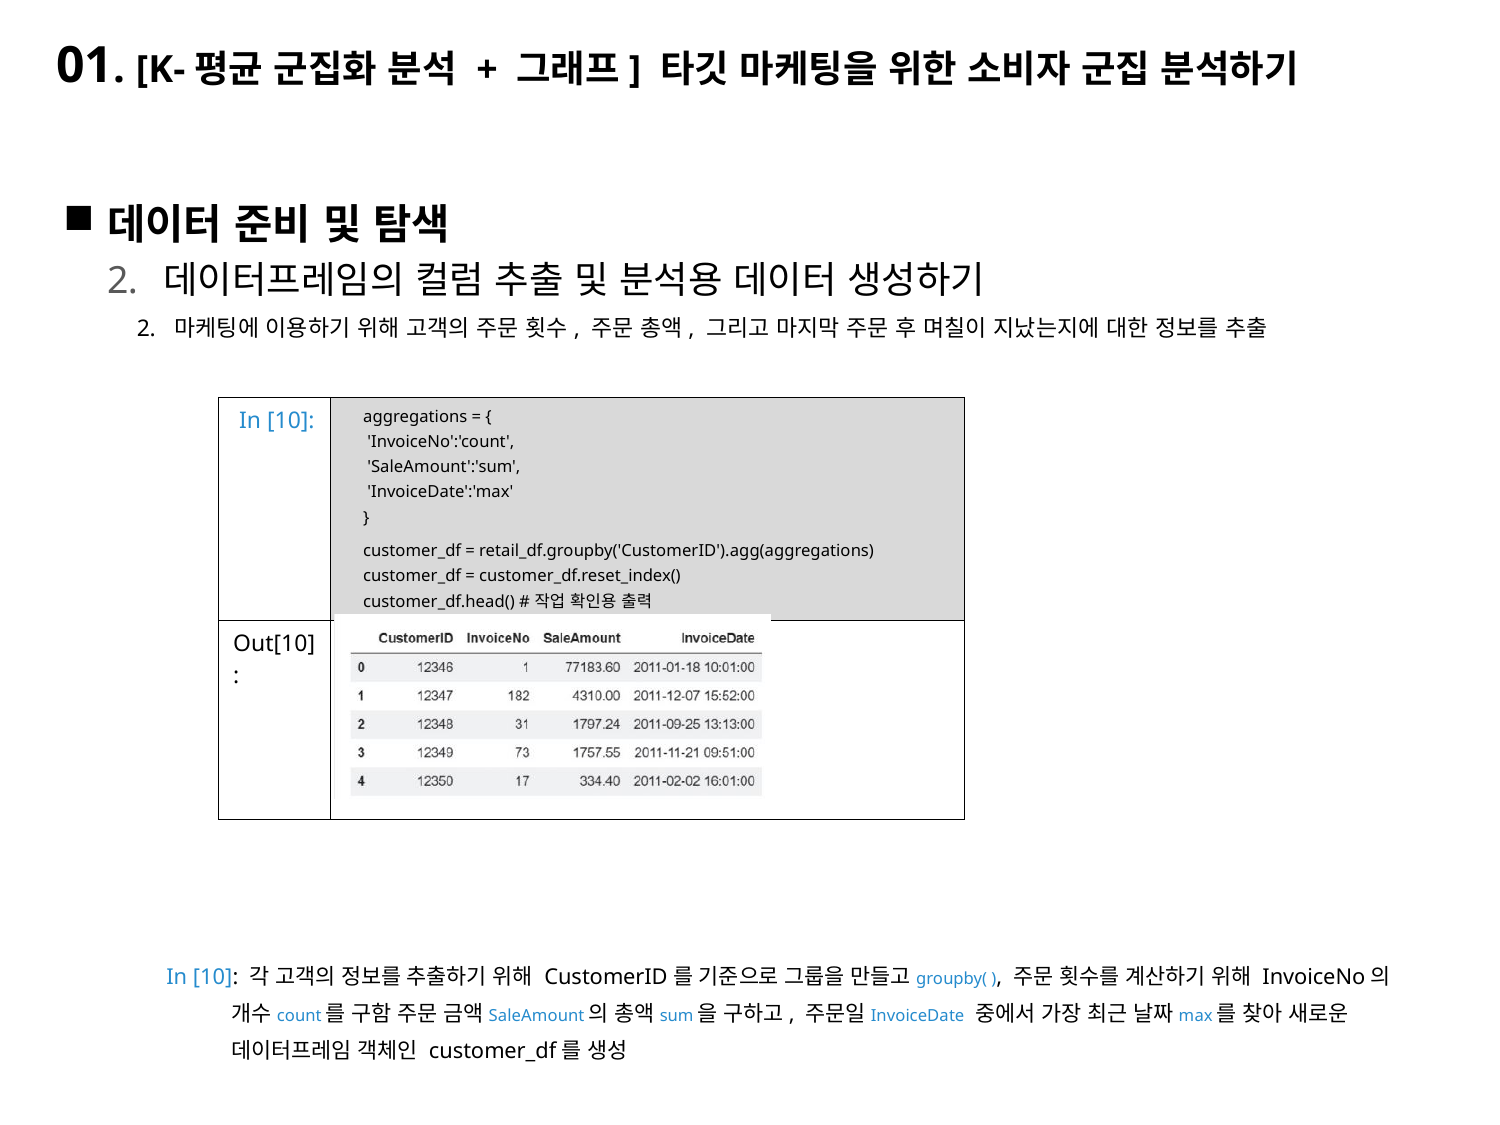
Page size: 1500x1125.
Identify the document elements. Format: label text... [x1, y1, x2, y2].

title 01. [K-평균 군집화 분석 + 그래프] 타깃 마케팅을 위한 소비자 군집 분석하기 [41, 17, 1467, 107]
table_header aggregations = { 'InvoiceNo':'count', 'SaleAmount':'sum', 'InvoiceDate':'max' } customer_df = retail_df.groupby('CustomerID').agg(aggregations) customer_df = customer_df.reset_index() customer_df.head() #작업 확인용 출력 [331, 398, 964, 620]
table_header In [10]: [219, 398, 330, 620]
table_cell Out[10]: [219, 621, 330, 819]
table_cell [331, 621, 964, 819]
picture [334, 614, 771, 799]
list 데이터 준비 및 탐색 데이터프레임의 컬럼 추출 및 분석용 데이터 생성하기 마케팅에 이용하기 위해 고객의 주문 횟수, 주문 총액, 그리고 마지막 주문 후 며칠이 지났는지에 대한 정보를 추출 In [10]: 각 고객의 정보를 추출하기 위해 CustomerID를 기준으로 그룹을 만들고groupby( ), 주문 횟수를 계산하기 위해 InvoiceNo의 개수count를 구함 주문 금액SaleAmount의 총액sum을 구하고, 주문일InvoiceDate 중에서 가장 최근 날짜max를 찾아 새로운 데이터프레임 객체인 customer_df를 생성 [48, 165, 1467, 1064]
